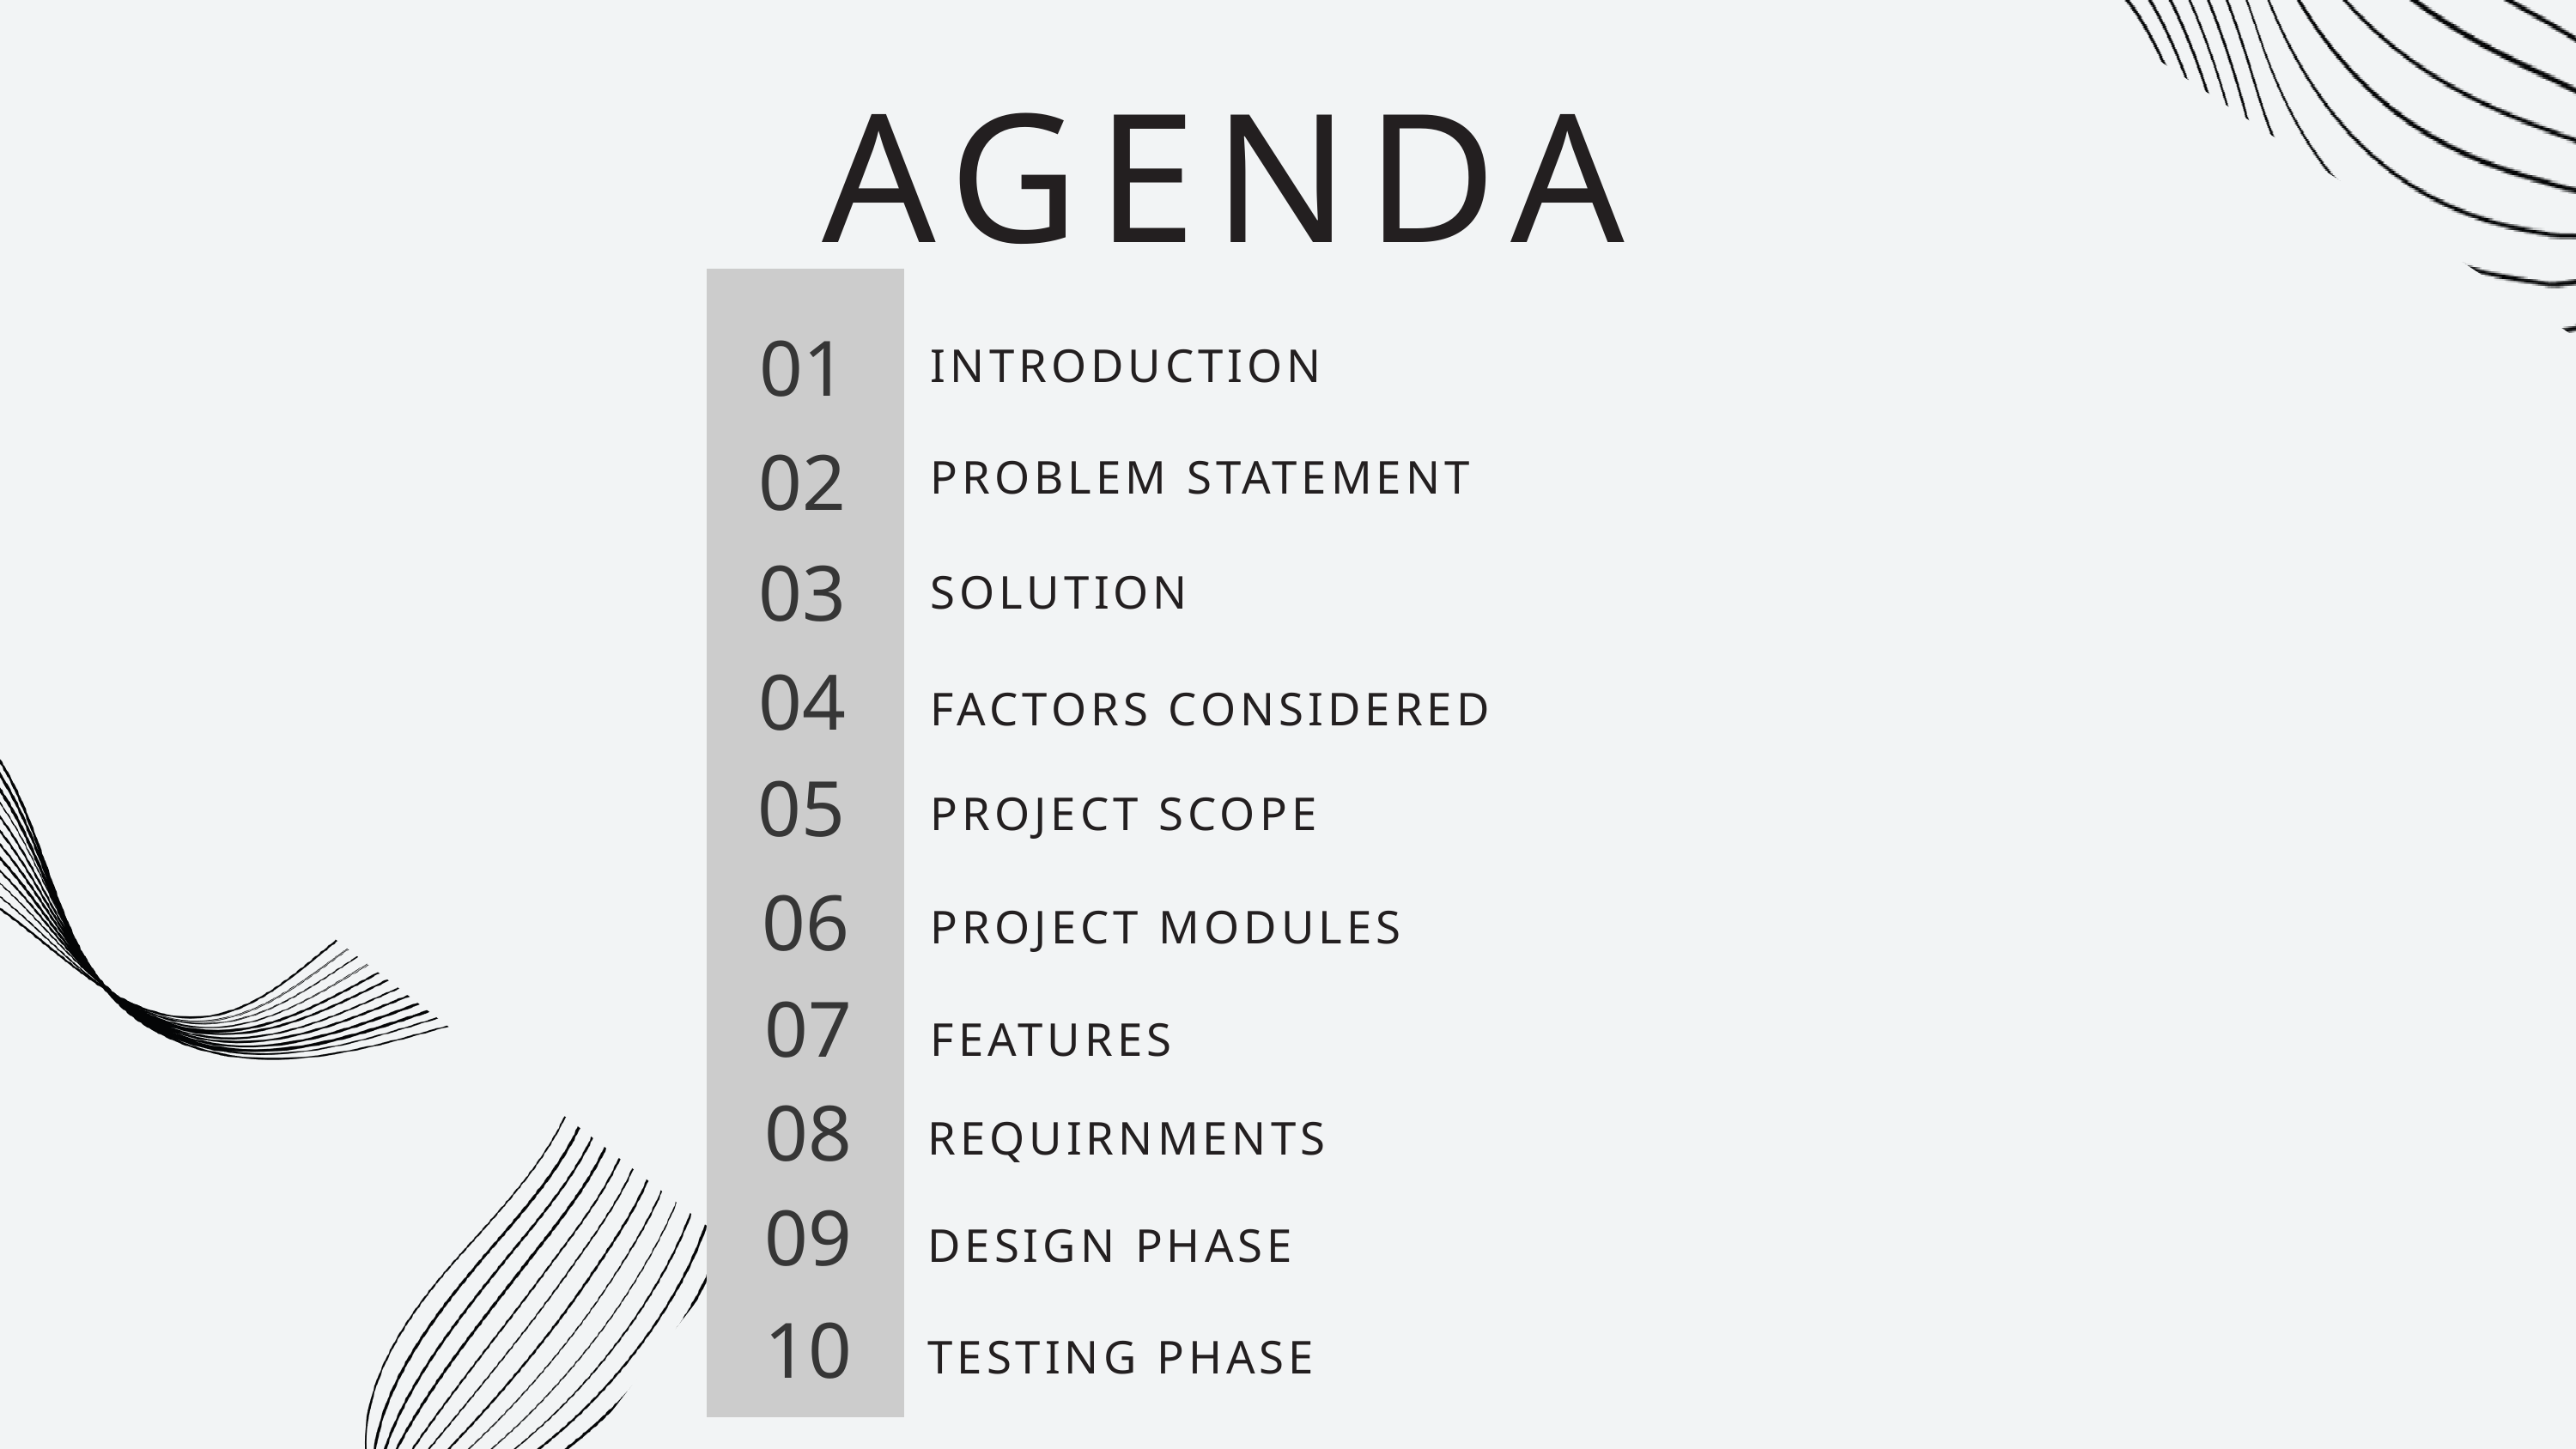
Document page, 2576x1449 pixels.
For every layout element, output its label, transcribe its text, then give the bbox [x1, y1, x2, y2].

text_box PROBLEM STATEMENT [930, 440, 1787, 504]
text_box INTRODUCTION [930, 329, 1747, 391]
text_box SOLUTION [930, 555, 1747, 619]
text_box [707, 268, 905, 1417]
text_box FACTORS CONSIDERED [930, 671, 1787, 735]
text_box REQUIRNMENTS [927, 1101, 1784, 1165]
text_box TESTING PHASE [927, 1320, 1784, 1383]
text_box DESIGN PHASE [927, 1209, 1784, 1271]
text_box PROJECT SCOPE [930, 777, 1787, 840]
text_box FEATURES [930, 1003, 1787, 1065]
text_box AGENDA [702, 31, 1747, 278]
text_box [2068, 0, 2576, 338]
text_box PROJECT MODULES [930, 890, 1747, 954]
text_box [0, 680, 702, 1449]
